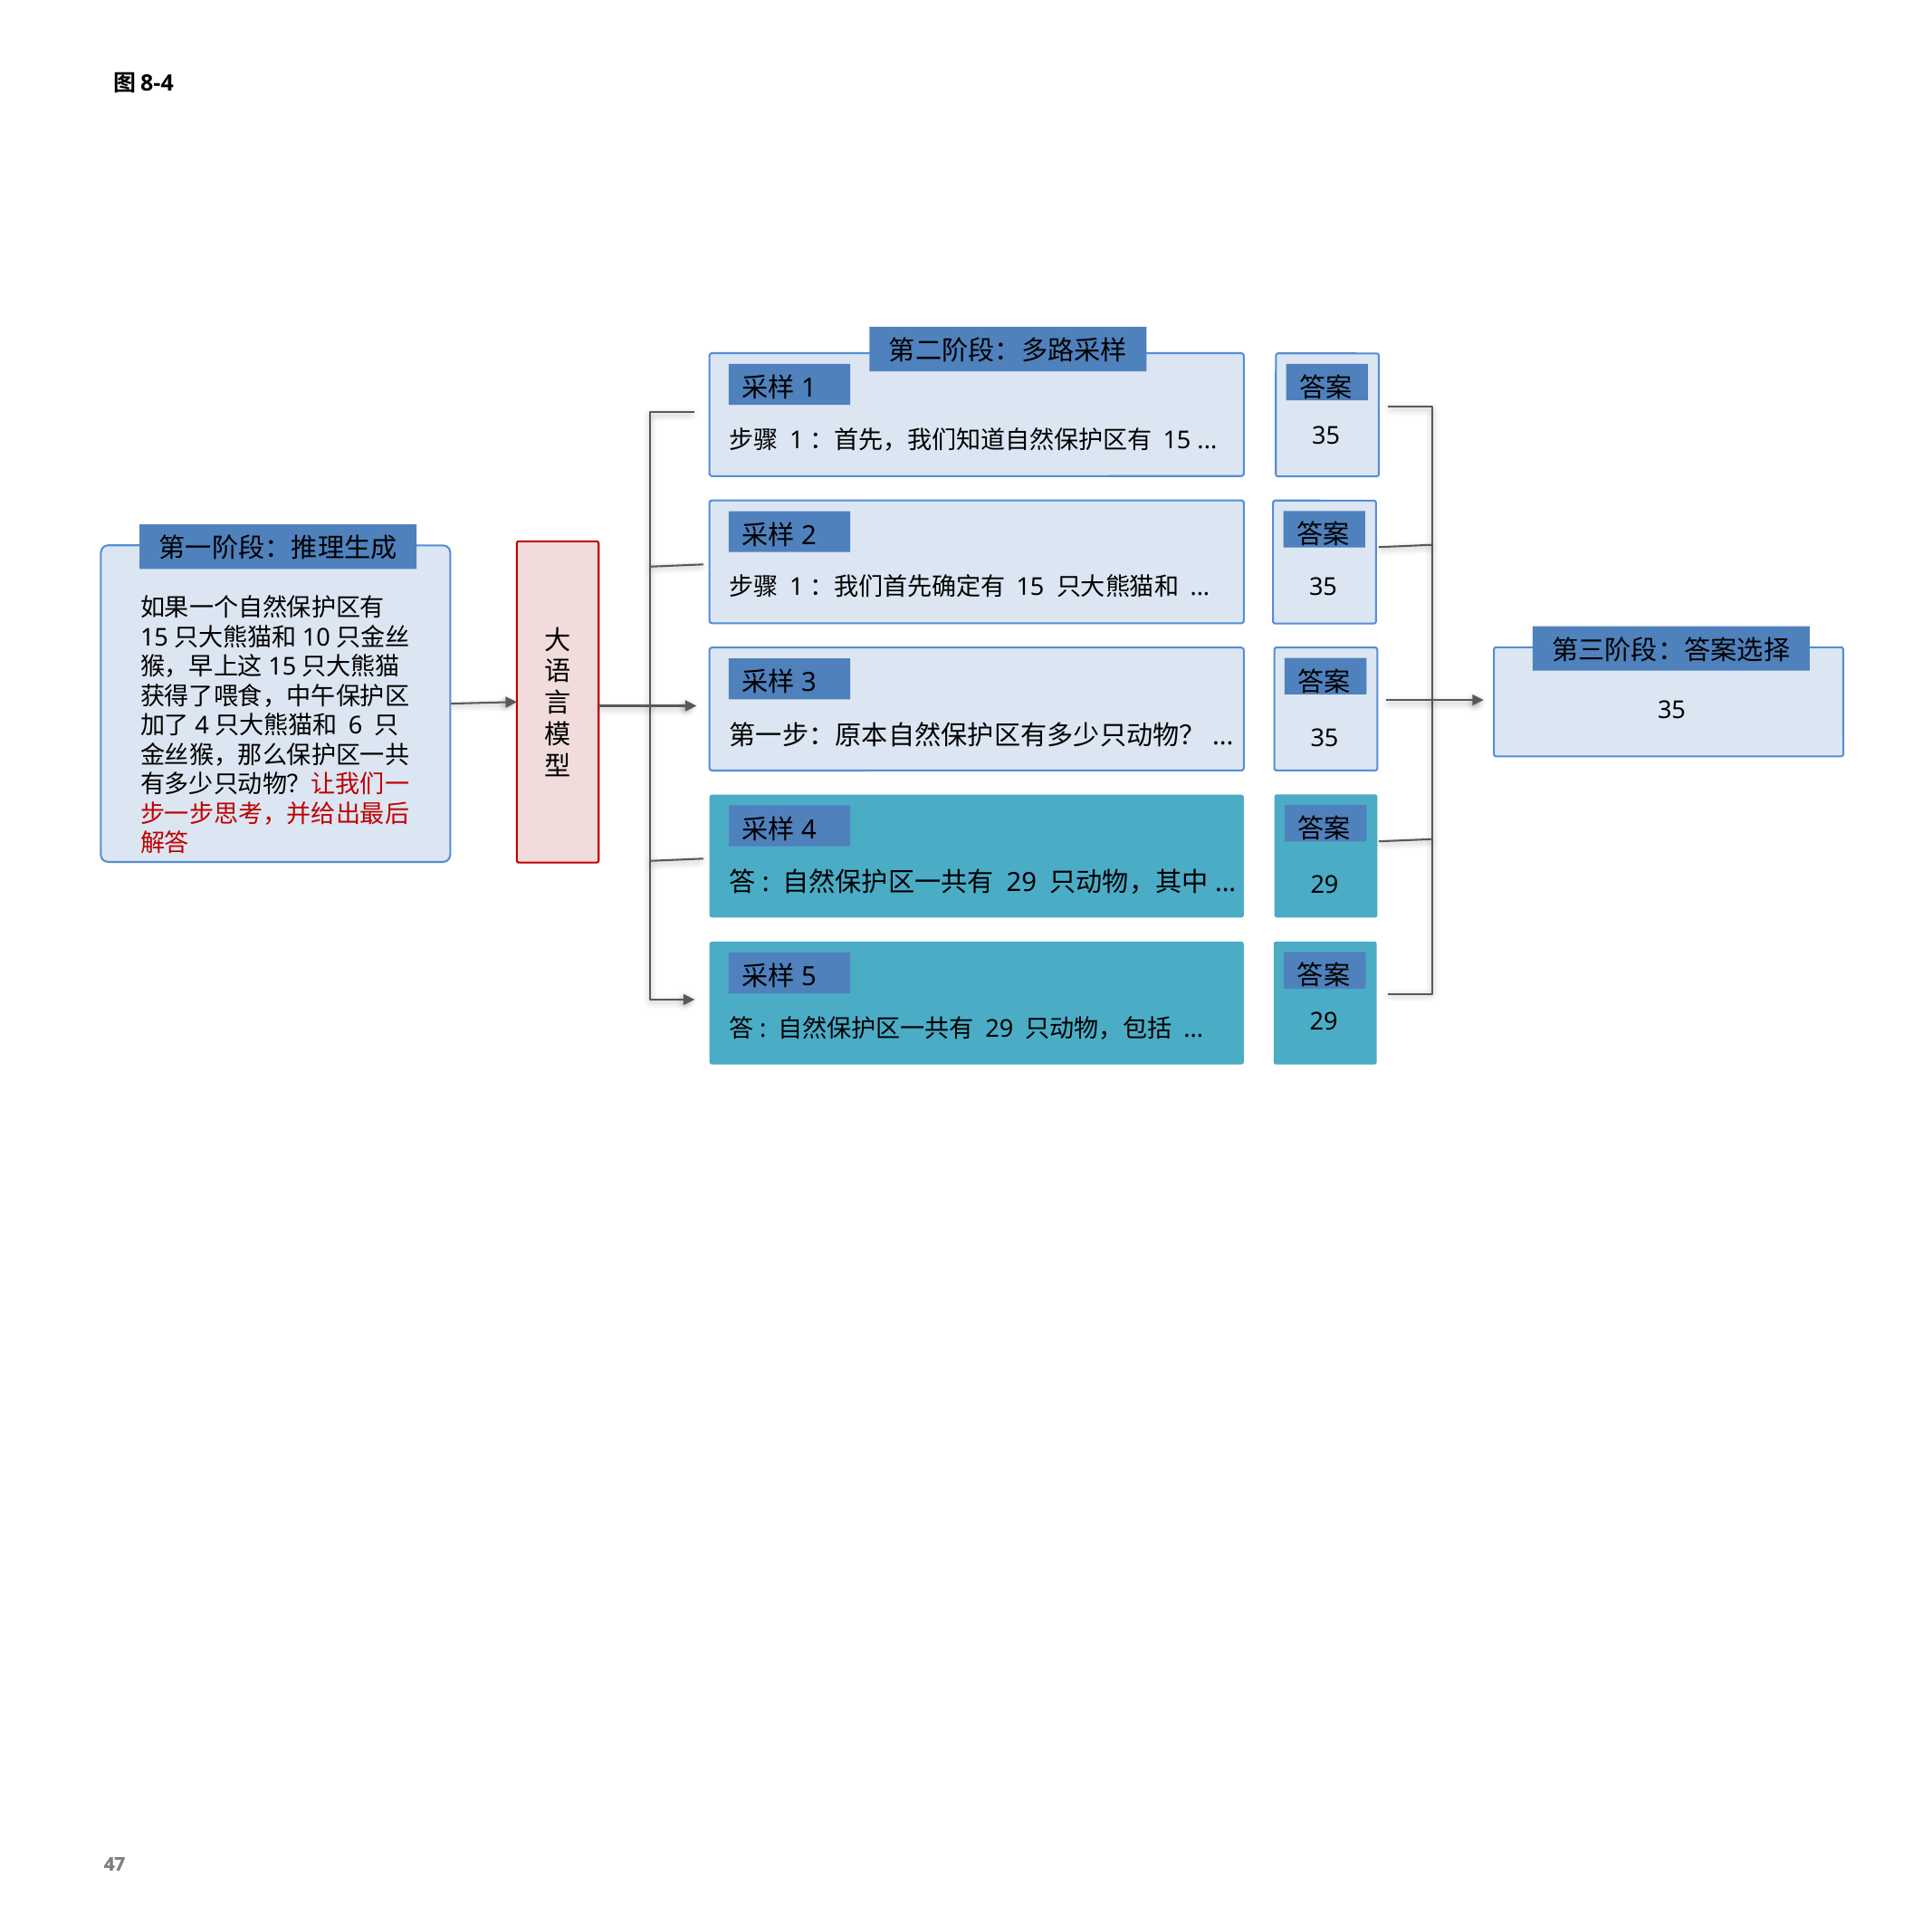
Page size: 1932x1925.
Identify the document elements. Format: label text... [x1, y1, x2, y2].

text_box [454, 701, 518, 704]
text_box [709, 326, 1380, 1065]
text_box [1492, 645, 1846, 759]
text_box 35 [1521, 686, 1822, 730]
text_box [1378, 406, 1484, 995]
text_box 第三阶段：答案选择 [1532, 626, 1810, 671]
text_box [100, 523, 451, 863]
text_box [598, 411, 704, 1001]
text_box 大 语 言 模 型 [514, 539, 593, 865]
title 图8-4 [96, 60, 1835, 105]
